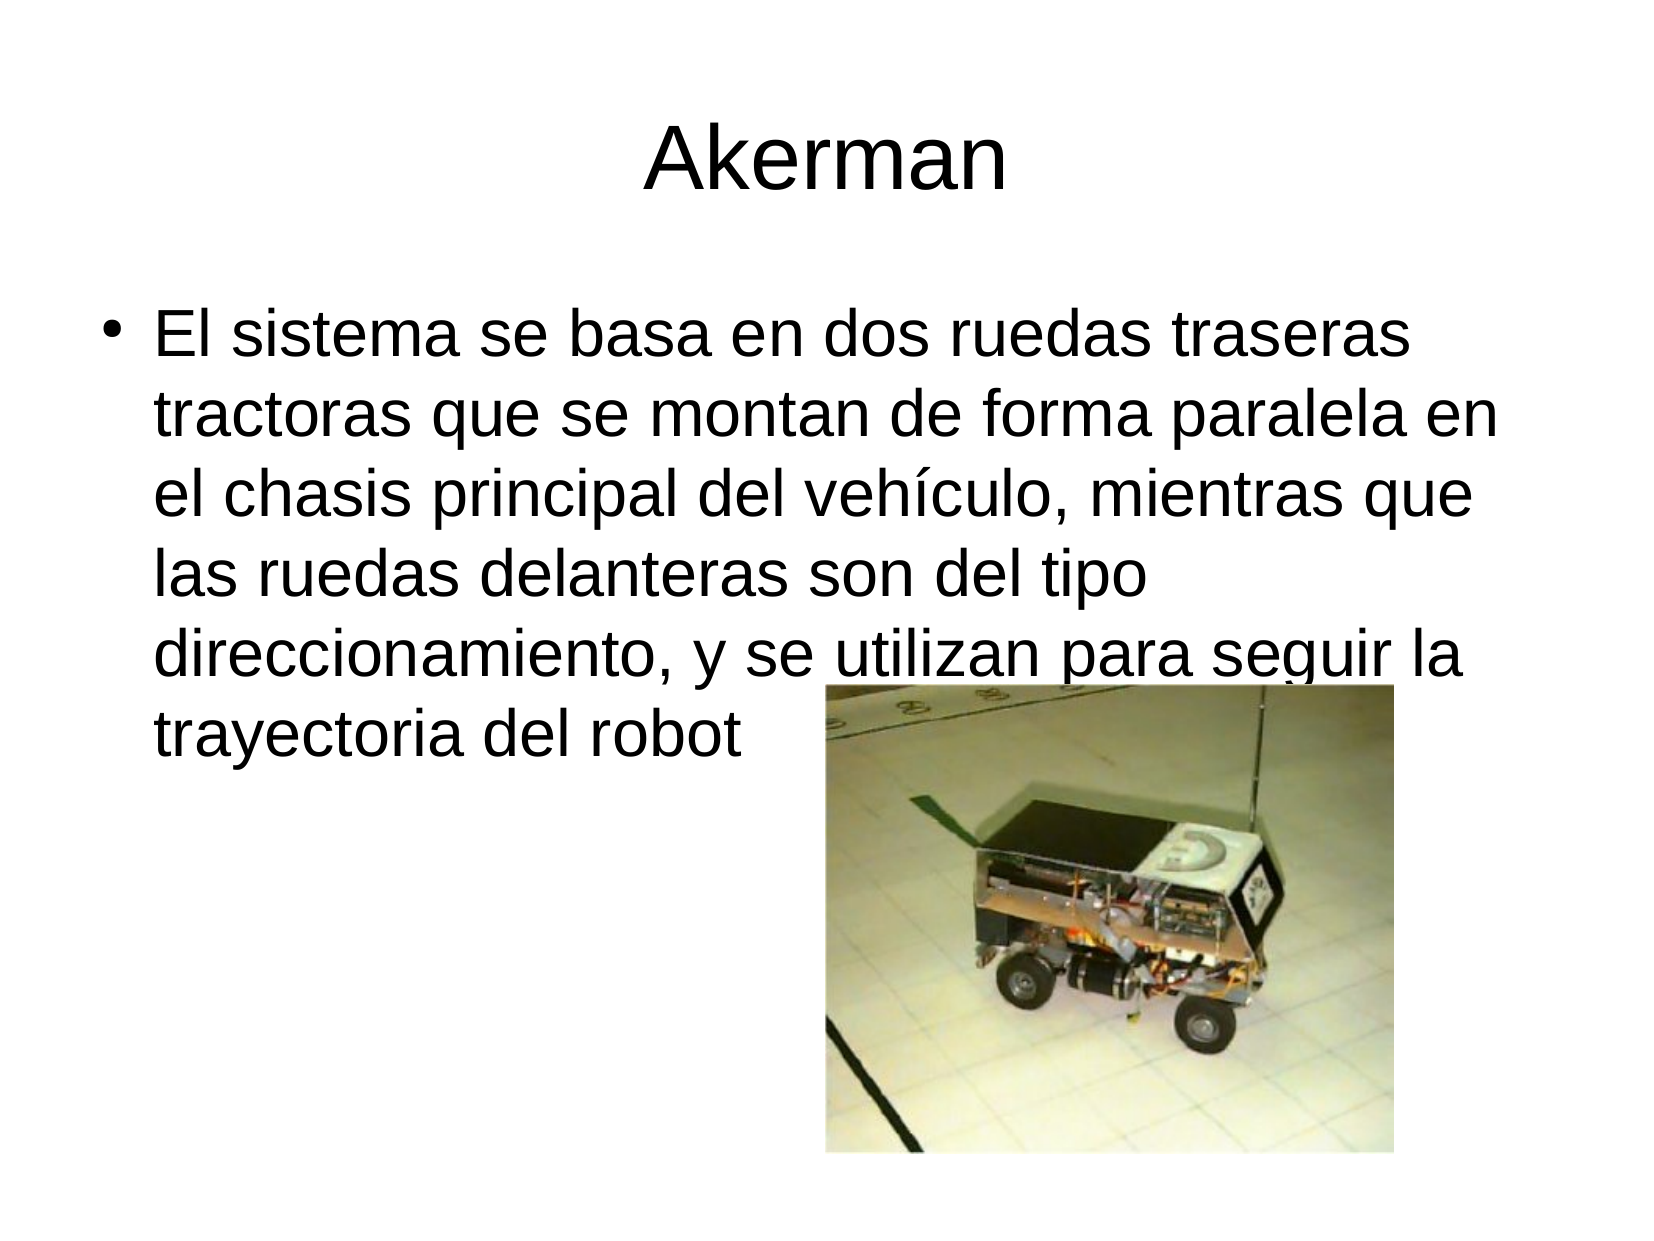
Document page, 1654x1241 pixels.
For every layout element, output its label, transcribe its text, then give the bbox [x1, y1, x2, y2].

picture [824, 684, 1394, 1154]
list El sistema se basa en dos ruedas traseras tractoras que se montan de forma paralela en el chasis principal del vehículo, mientras que las ruedas delanteras son del tipo direccionamiento, y se utilizan para seguir la trayectoria del robot [82, 290, 1571, 1010]
title Akerman [82, 49, 1571, 257]
